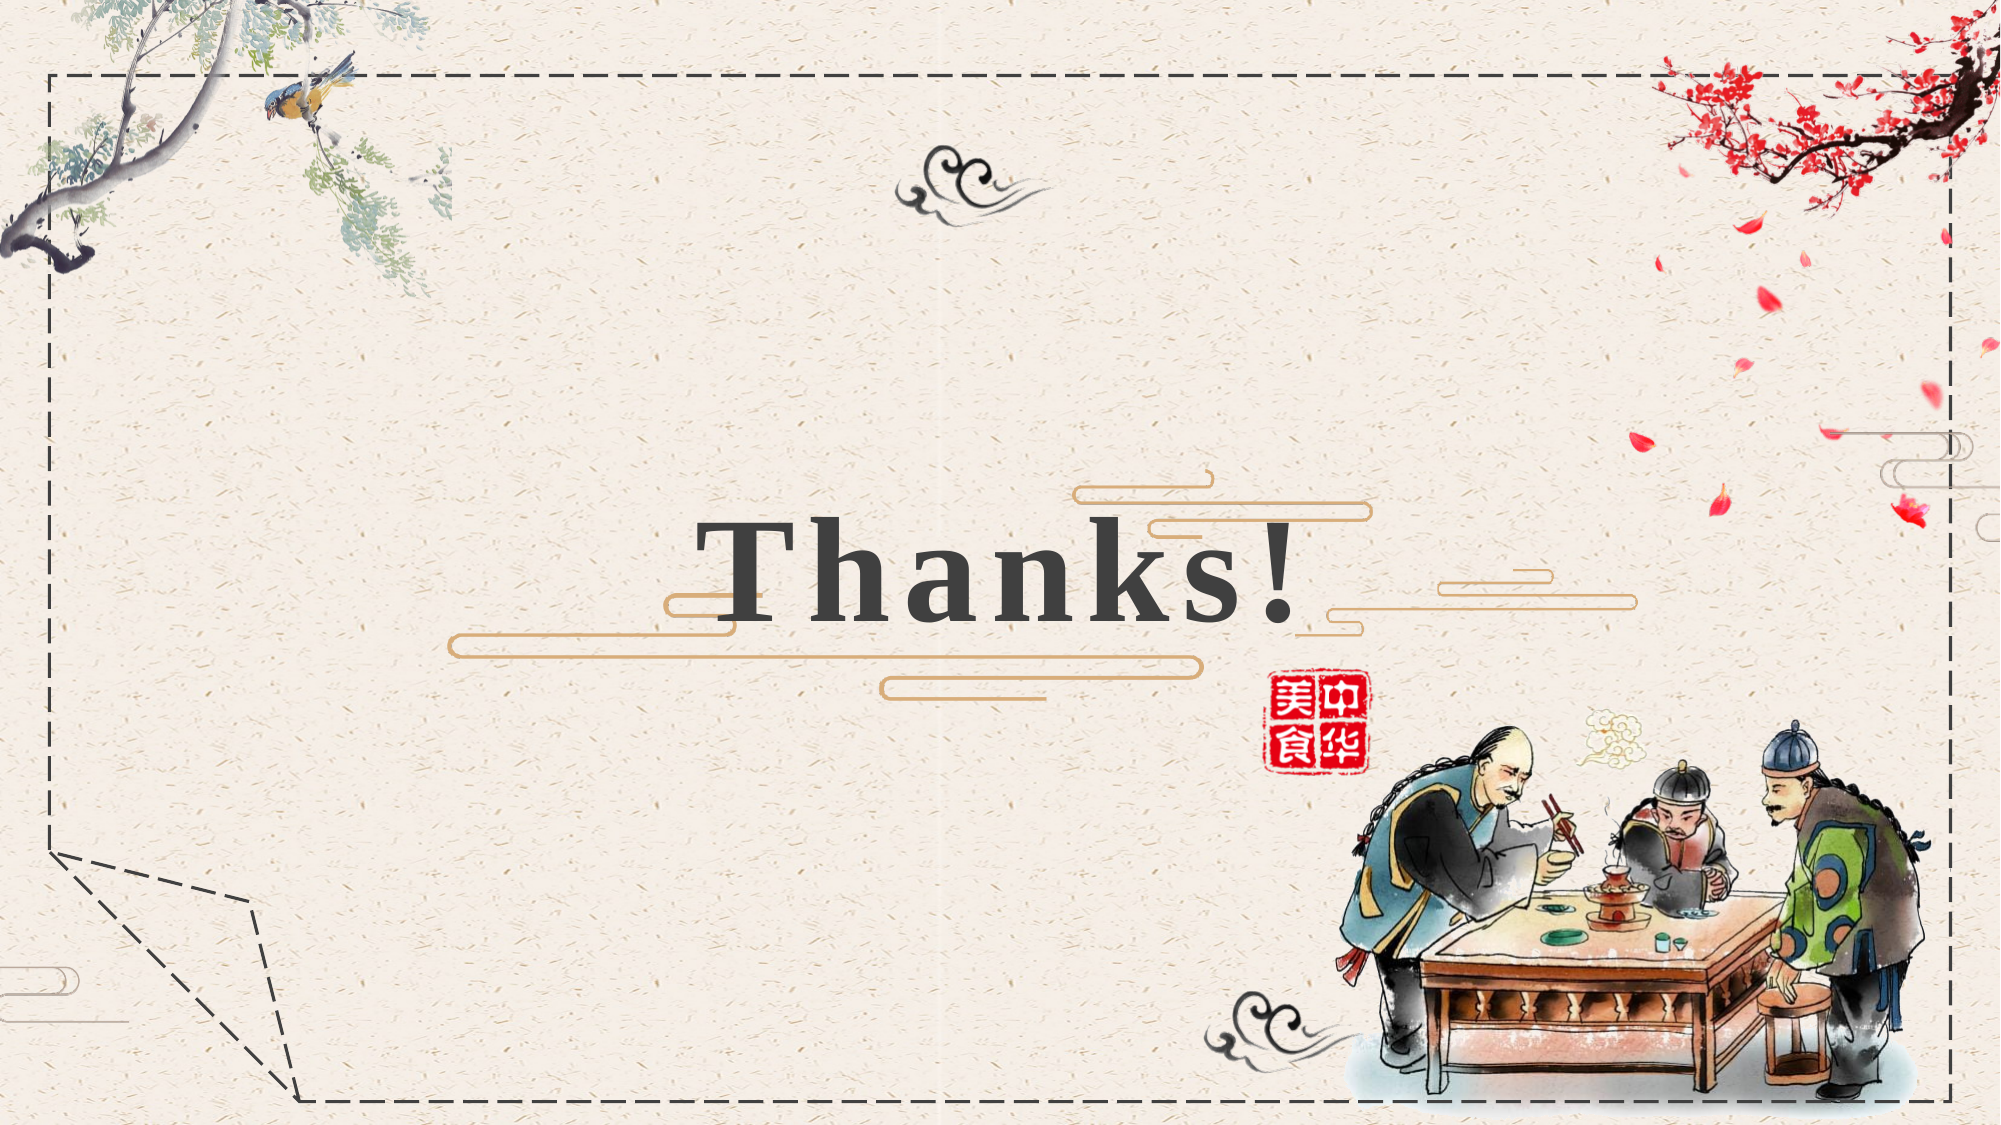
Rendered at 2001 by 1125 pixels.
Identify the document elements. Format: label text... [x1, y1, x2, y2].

picture [0, 0, 2001, 1125]
text_box Thanks! [680, 463, 1320, 659]
